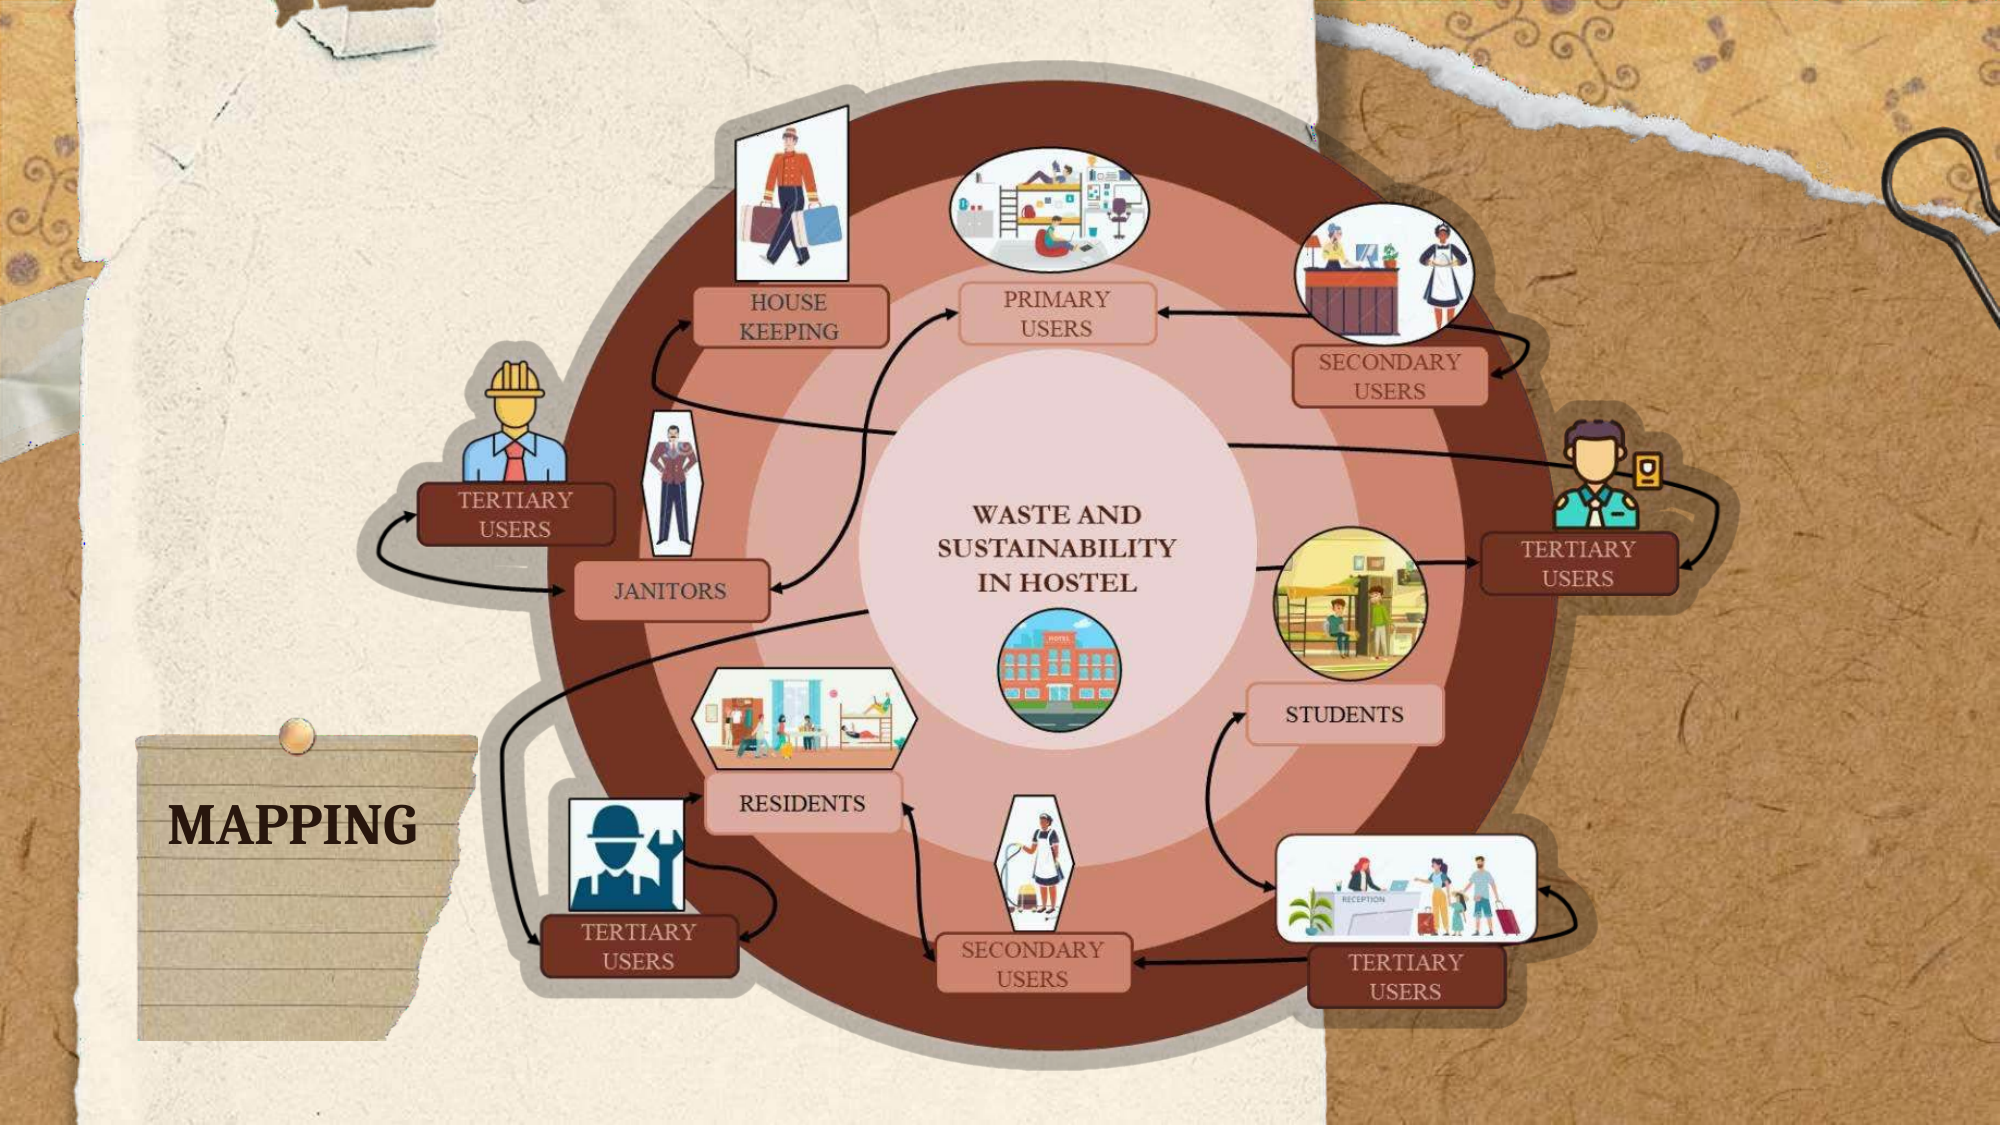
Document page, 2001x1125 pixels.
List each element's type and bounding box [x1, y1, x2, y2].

picture [348, 60, 1748, 1071]
picture [277, 716, 318, 758]
text_box [0, 0, 2000, 1125]
